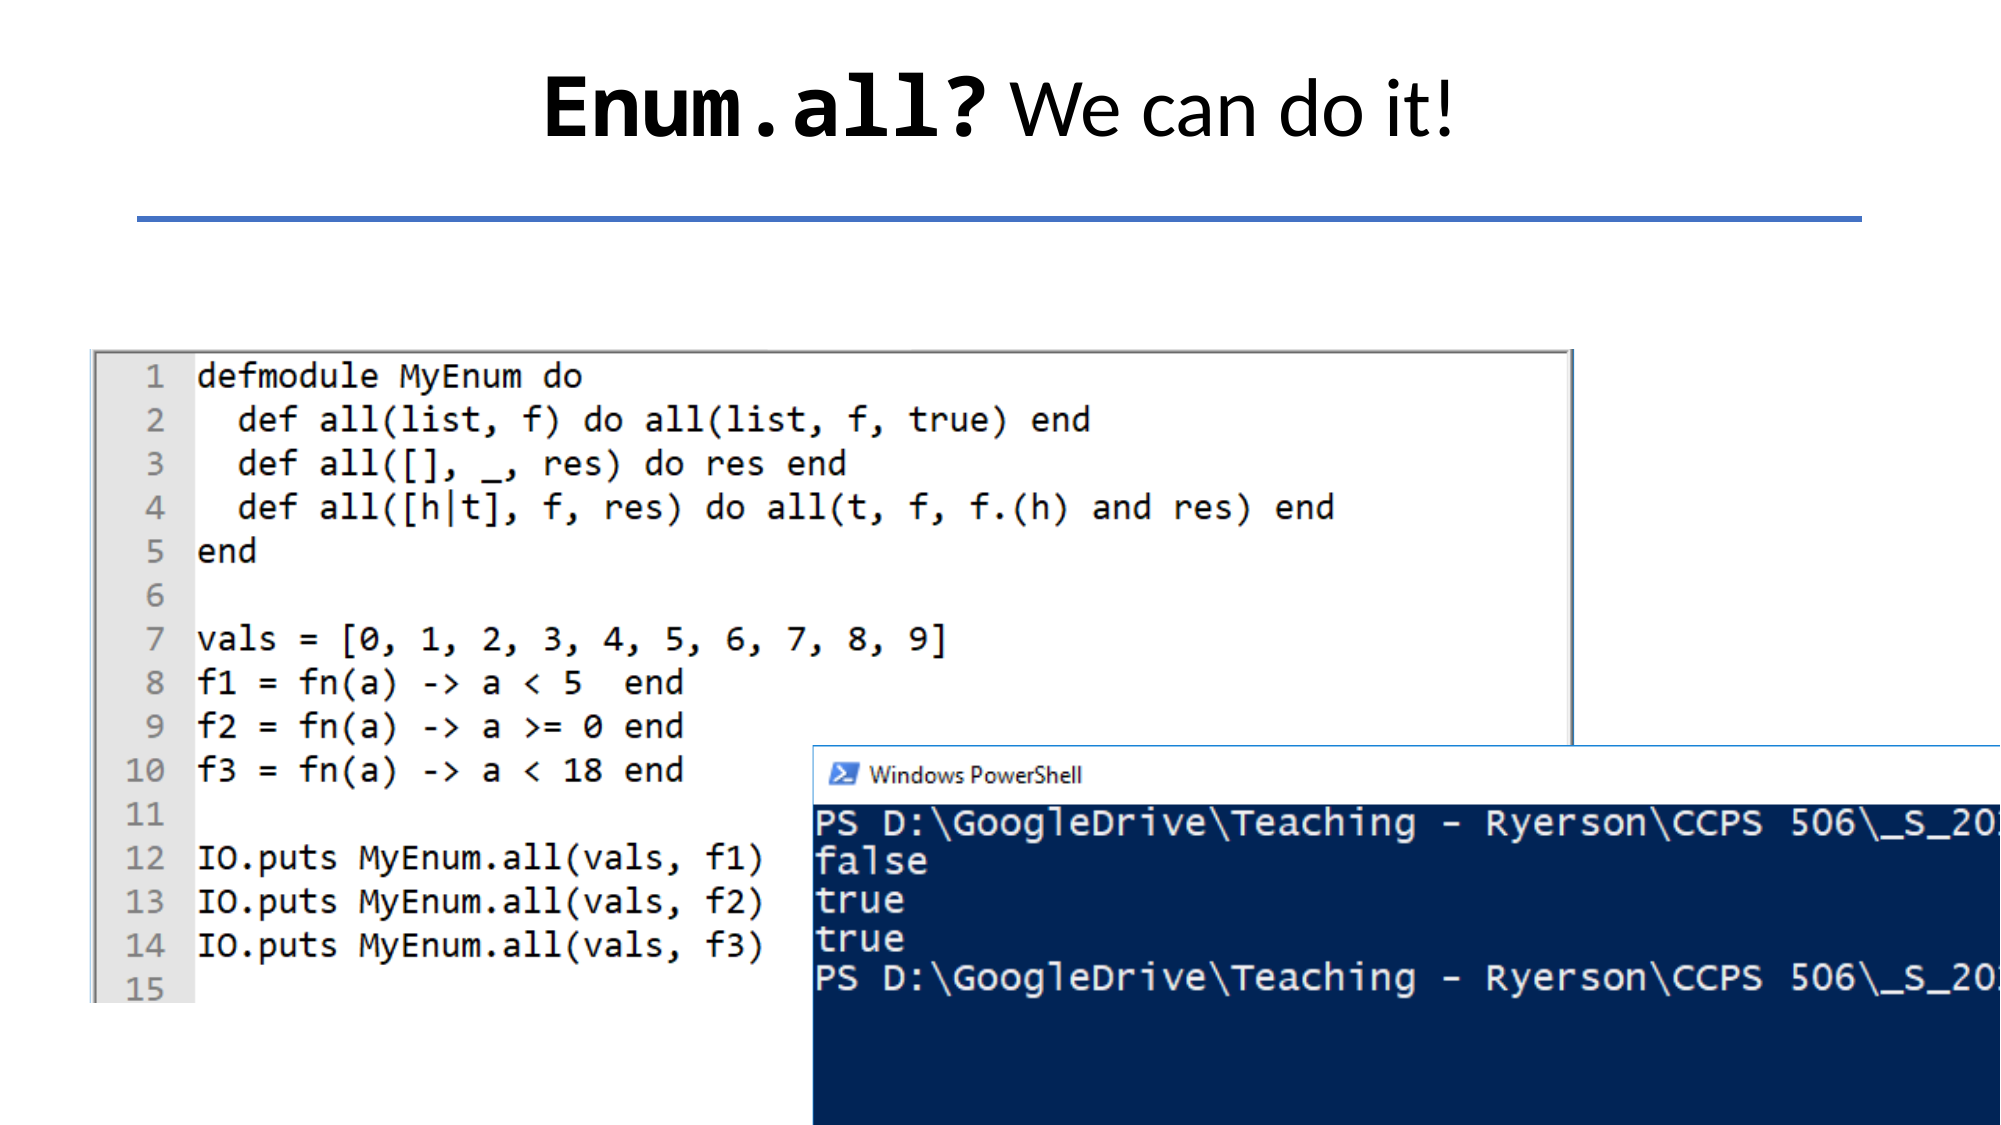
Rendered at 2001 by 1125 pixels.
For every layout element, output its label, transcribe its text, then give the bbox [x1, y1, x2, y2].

text_box Enum.all? We can do it! [137, 1, 1863, 218]
picture [89, 349, 2000, 1125]
